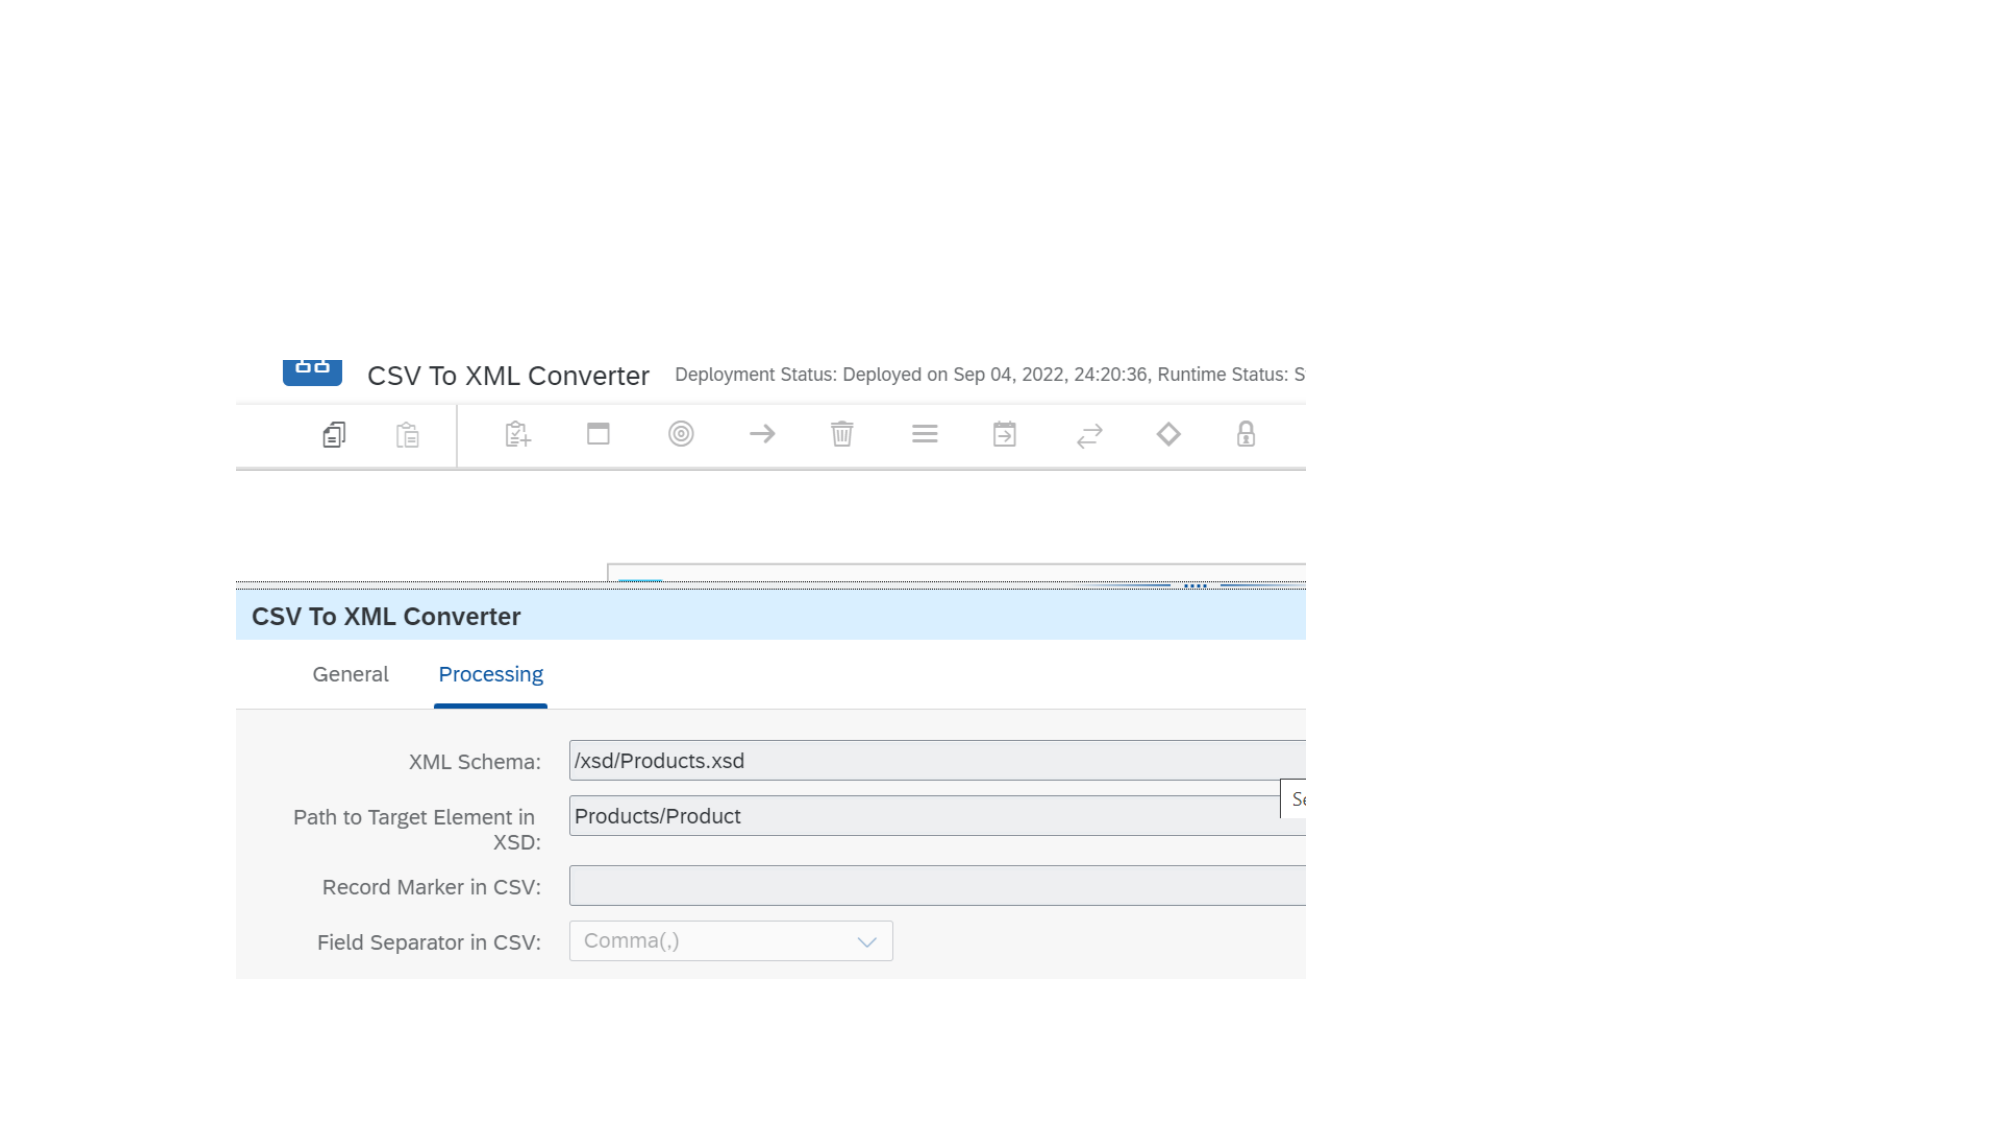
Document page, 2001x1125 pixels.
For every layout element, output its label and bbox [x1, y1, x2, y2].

text_box [236, 360, 1306, 979]
